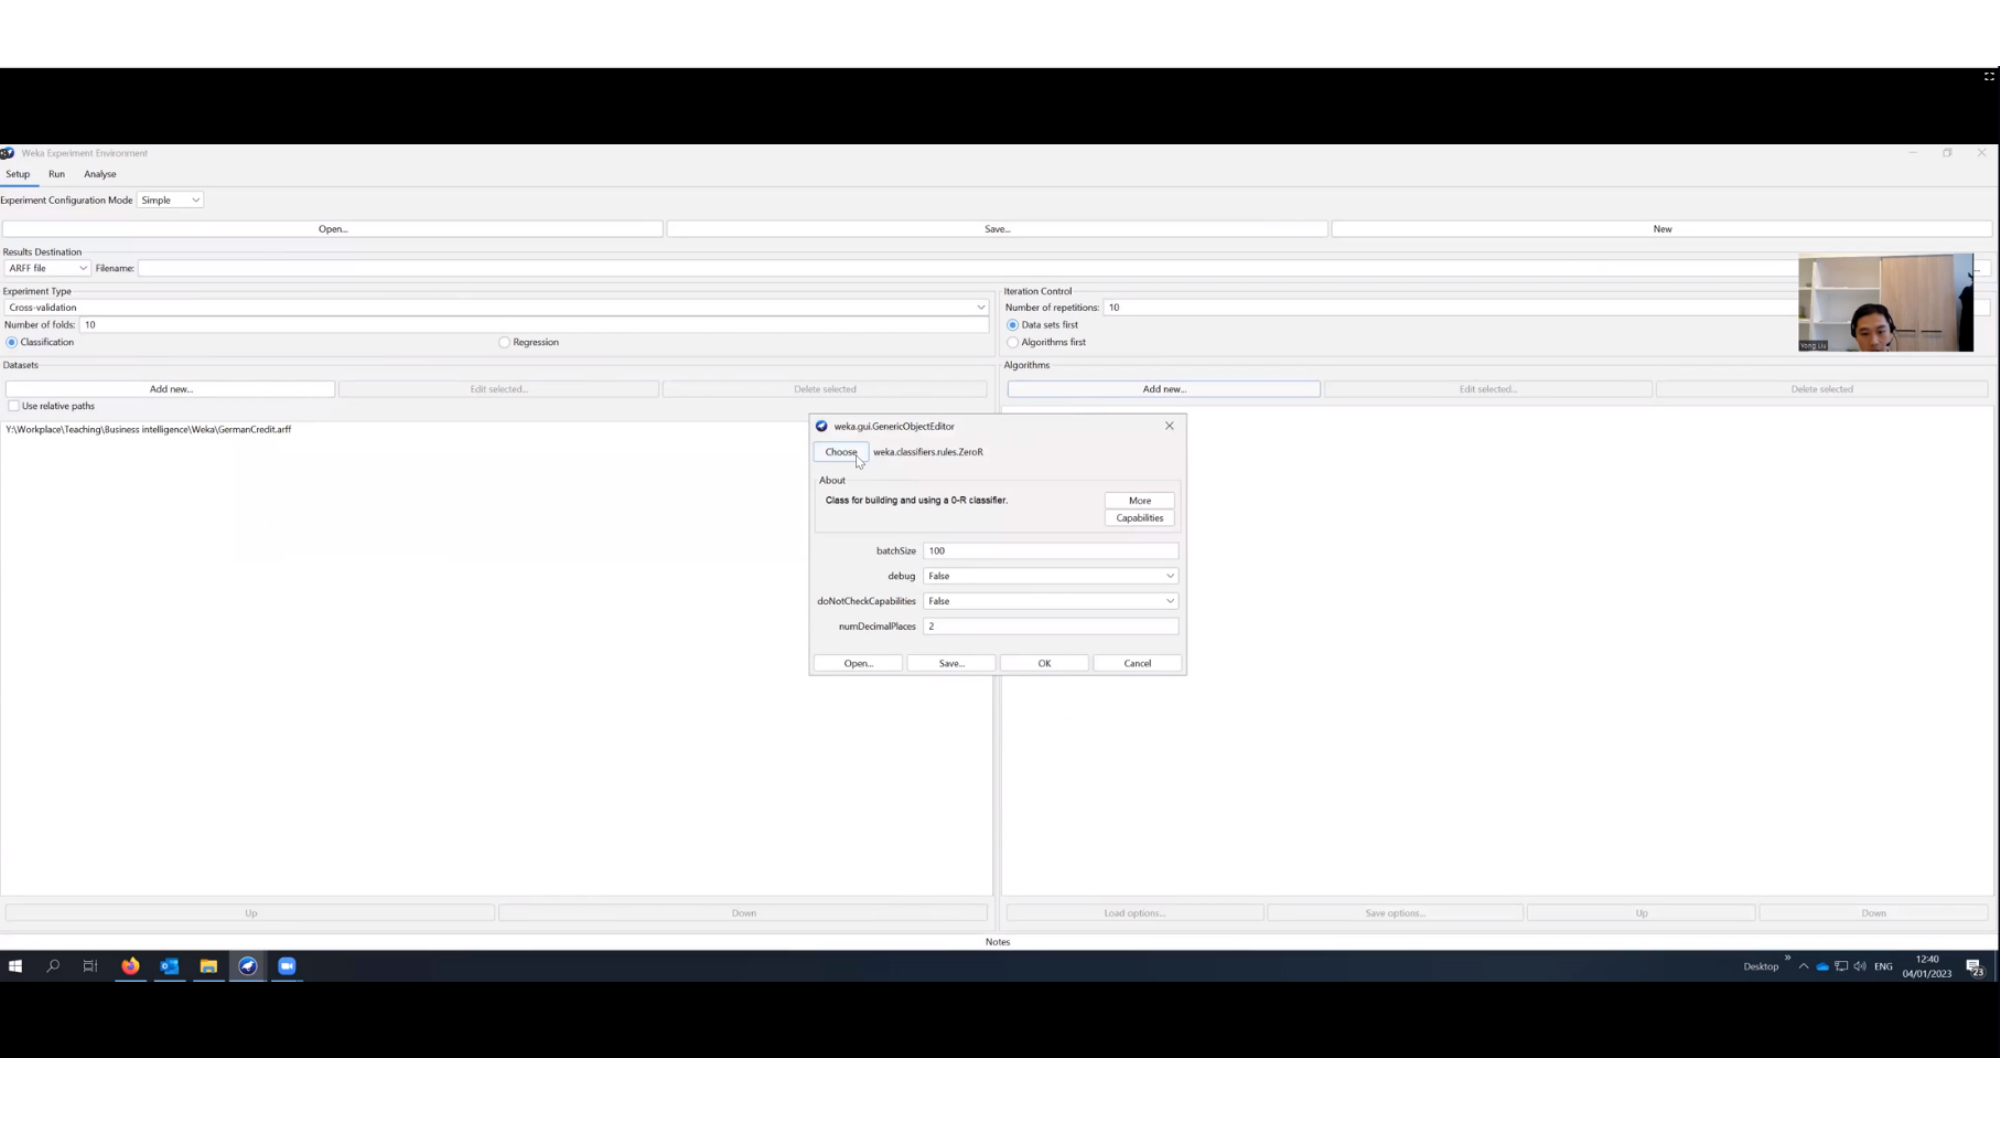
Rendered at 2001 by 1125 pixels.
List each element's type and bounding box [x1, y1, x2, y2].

picture [0, 66, 2000, 1059]
